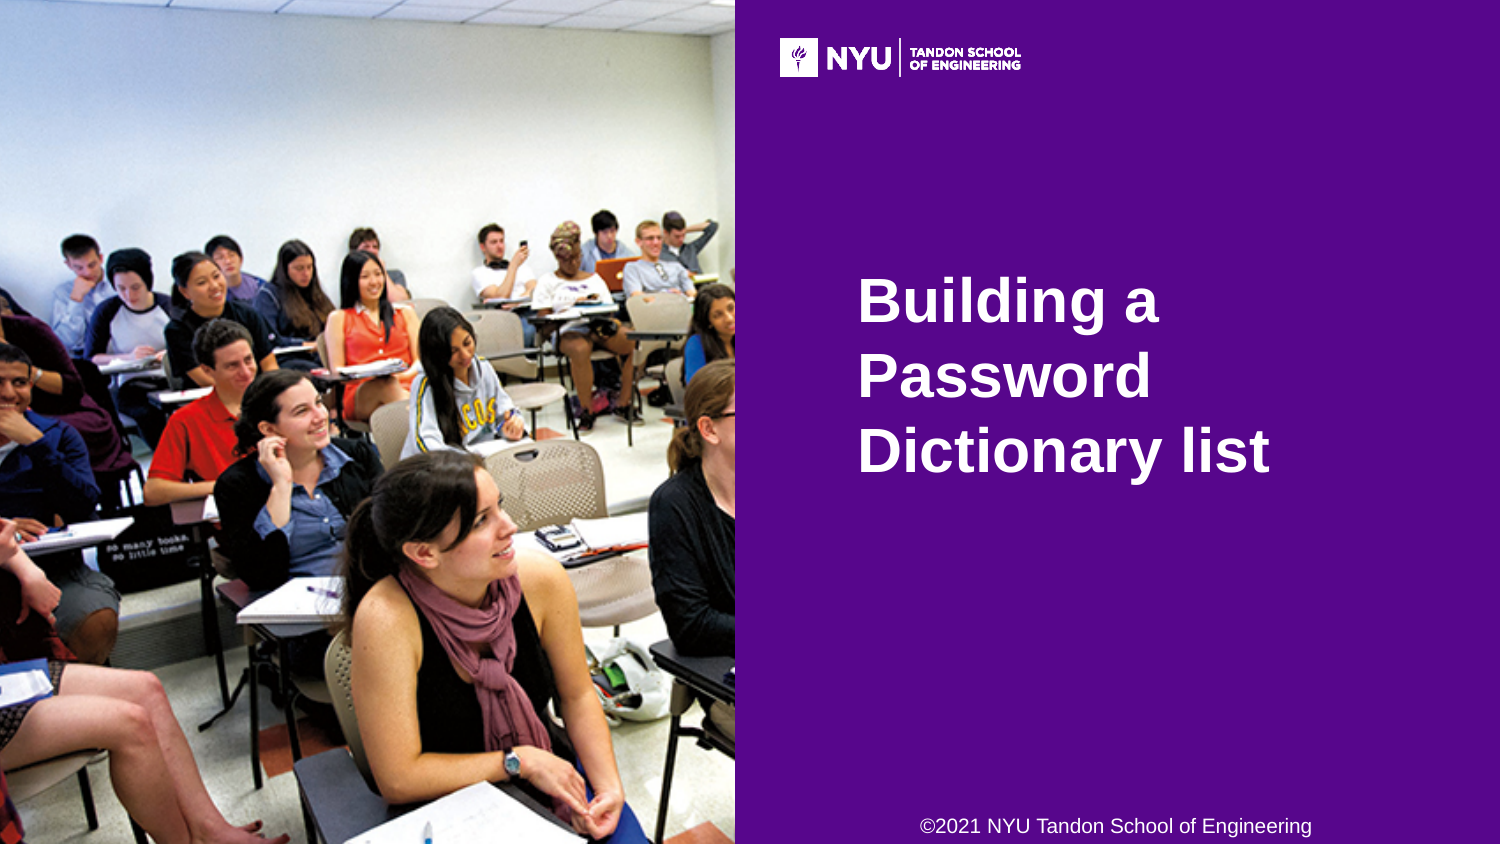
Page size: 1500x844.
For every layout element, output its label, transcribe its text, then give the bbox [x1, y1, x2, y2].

picture [0, 0, 736, 844]
list Building a Password Dictionary list [819, 259, 1433, 774]
picture [780, 38, 1021, 77]
